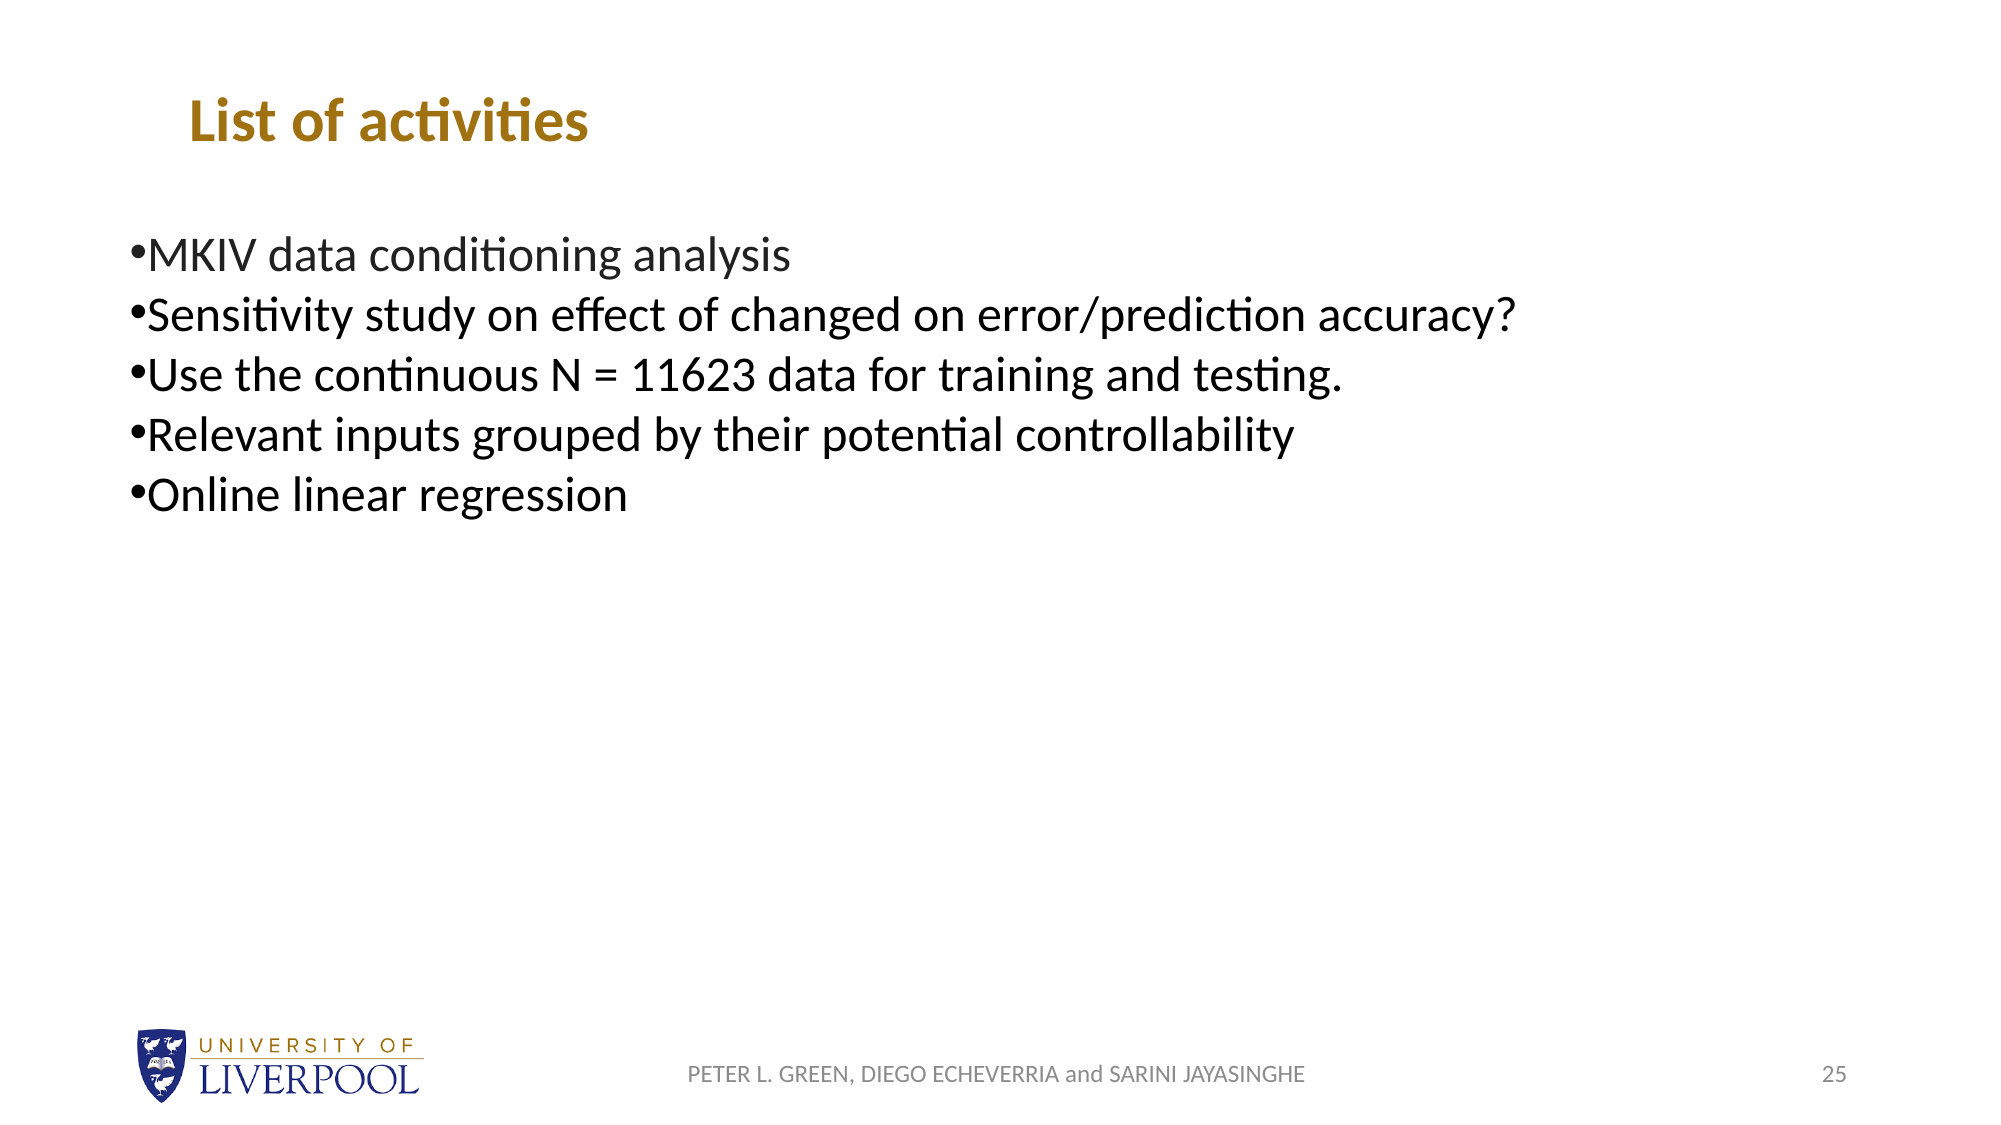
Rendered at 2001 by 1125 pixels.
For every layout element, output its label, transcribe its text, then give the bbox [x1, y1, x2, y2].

footer PETER L. GREEN, DIEGO ECHEVERRIA and SARINI JAYASINGHE [662, 1042, 1338, 1103]
picture [137, 1029, 424, 1103]
text_box List of activities [174, 71, 1167, 162]
slide_number 25 [1412, 1042, 1863, 1103]
text_box MKIV data conditioning analysis Sensitivity study on effect of changed on error/prediction accuracy? Use the continuous N = 11623 data for training and testing. Relevant inputs grouped by their potential controllability Online linear regression [114, 214, 1857, 644]
